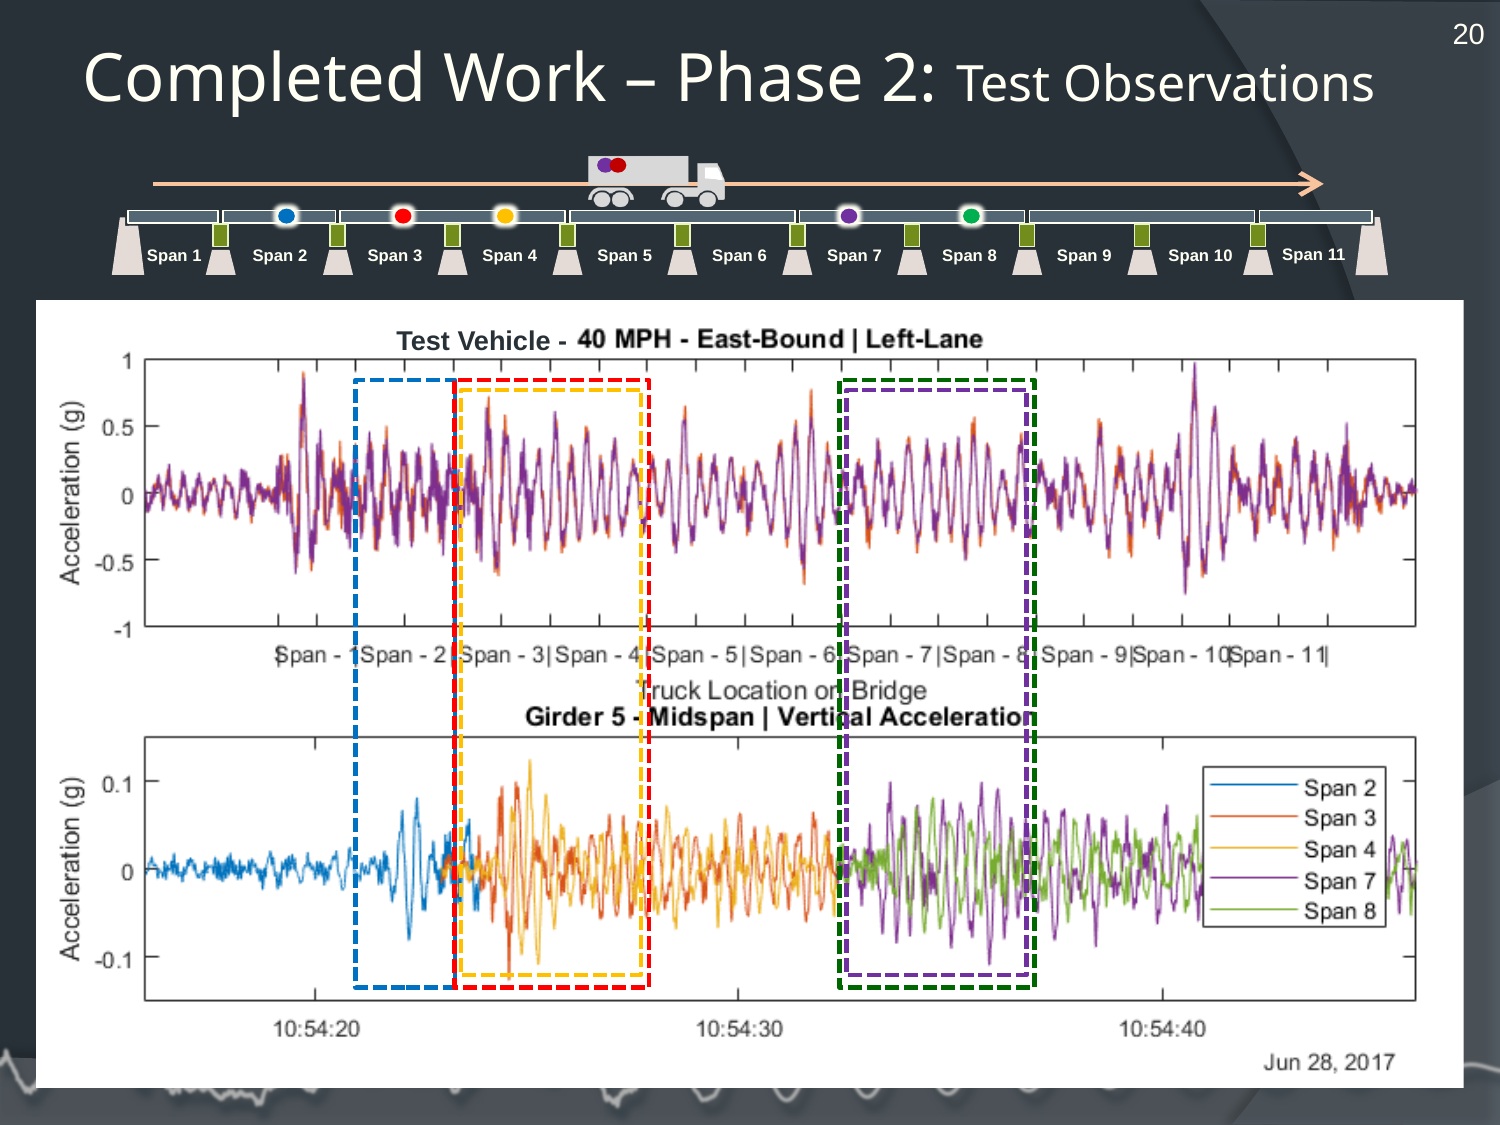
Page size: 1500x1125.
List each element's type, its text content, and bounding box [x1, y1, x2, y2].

picture [0, 987, 1500, 1125]
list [35, 299, 1464, 1088]
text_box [111, 149, 1389, 276]
title Completed Work – Phase 2: Test Observations [75, 24, 1425, 125]
slide_number 20 [1374, 0, 1500, 60]
